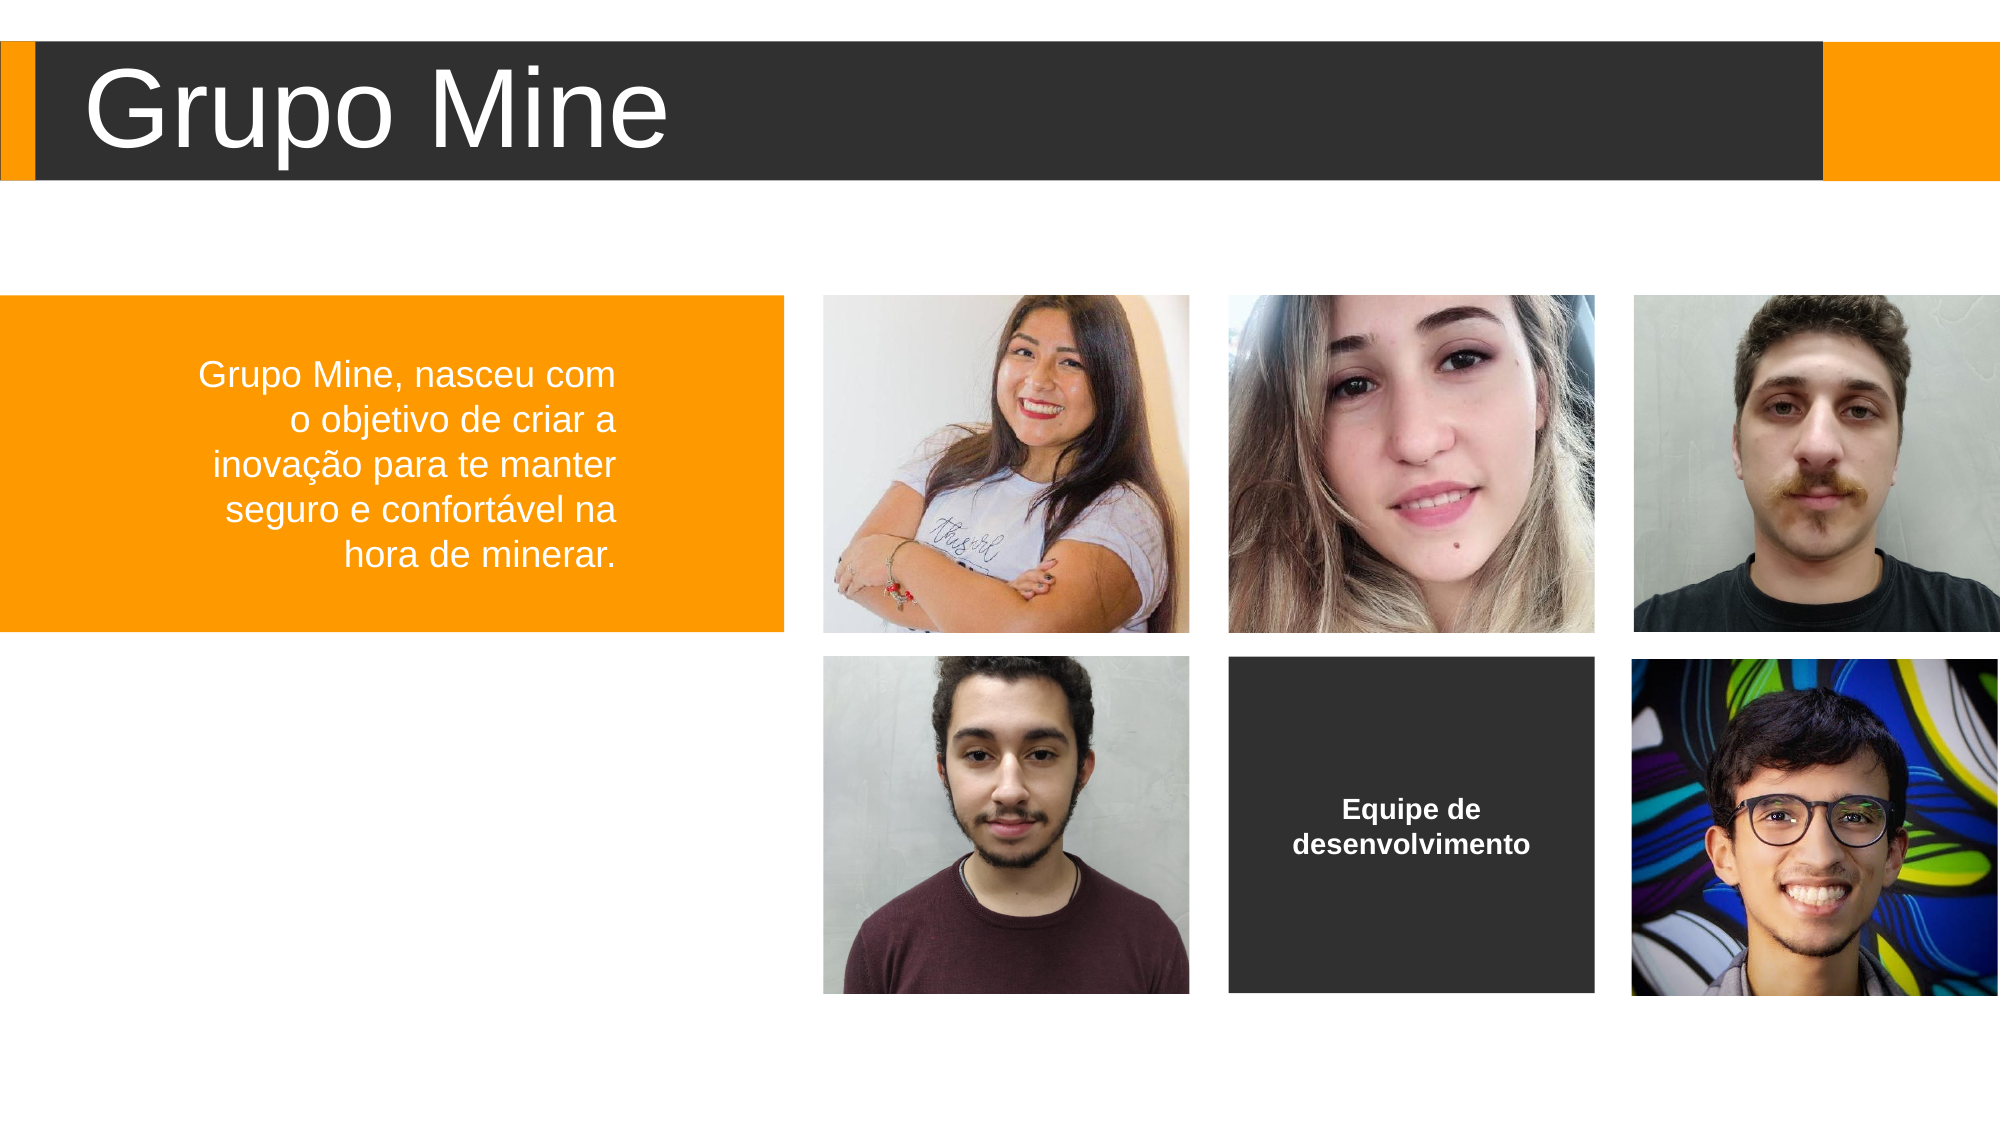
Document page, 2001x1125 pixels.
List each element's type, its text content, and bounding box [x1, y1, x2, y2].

text_box Equipe de desenvolvimento [1275, 782, 1548, 868]
picture [823, 656, 1190, 994]
picture [1631, 658, 1998, 996]
picture [1228, 295, 1595, 633]
text_box Grupo Mine, nasceu com o objetivo de criar a inovação para te manter seguro e confortável na hora de minerar. [179, 342, 632, 583]
picture [823, 295, 1190, 633]
picture [1633, 295, 2000, 632]
text_box [100, 342, 715, 633]
list Grupo Mine [69, 51, 1524, 171]
